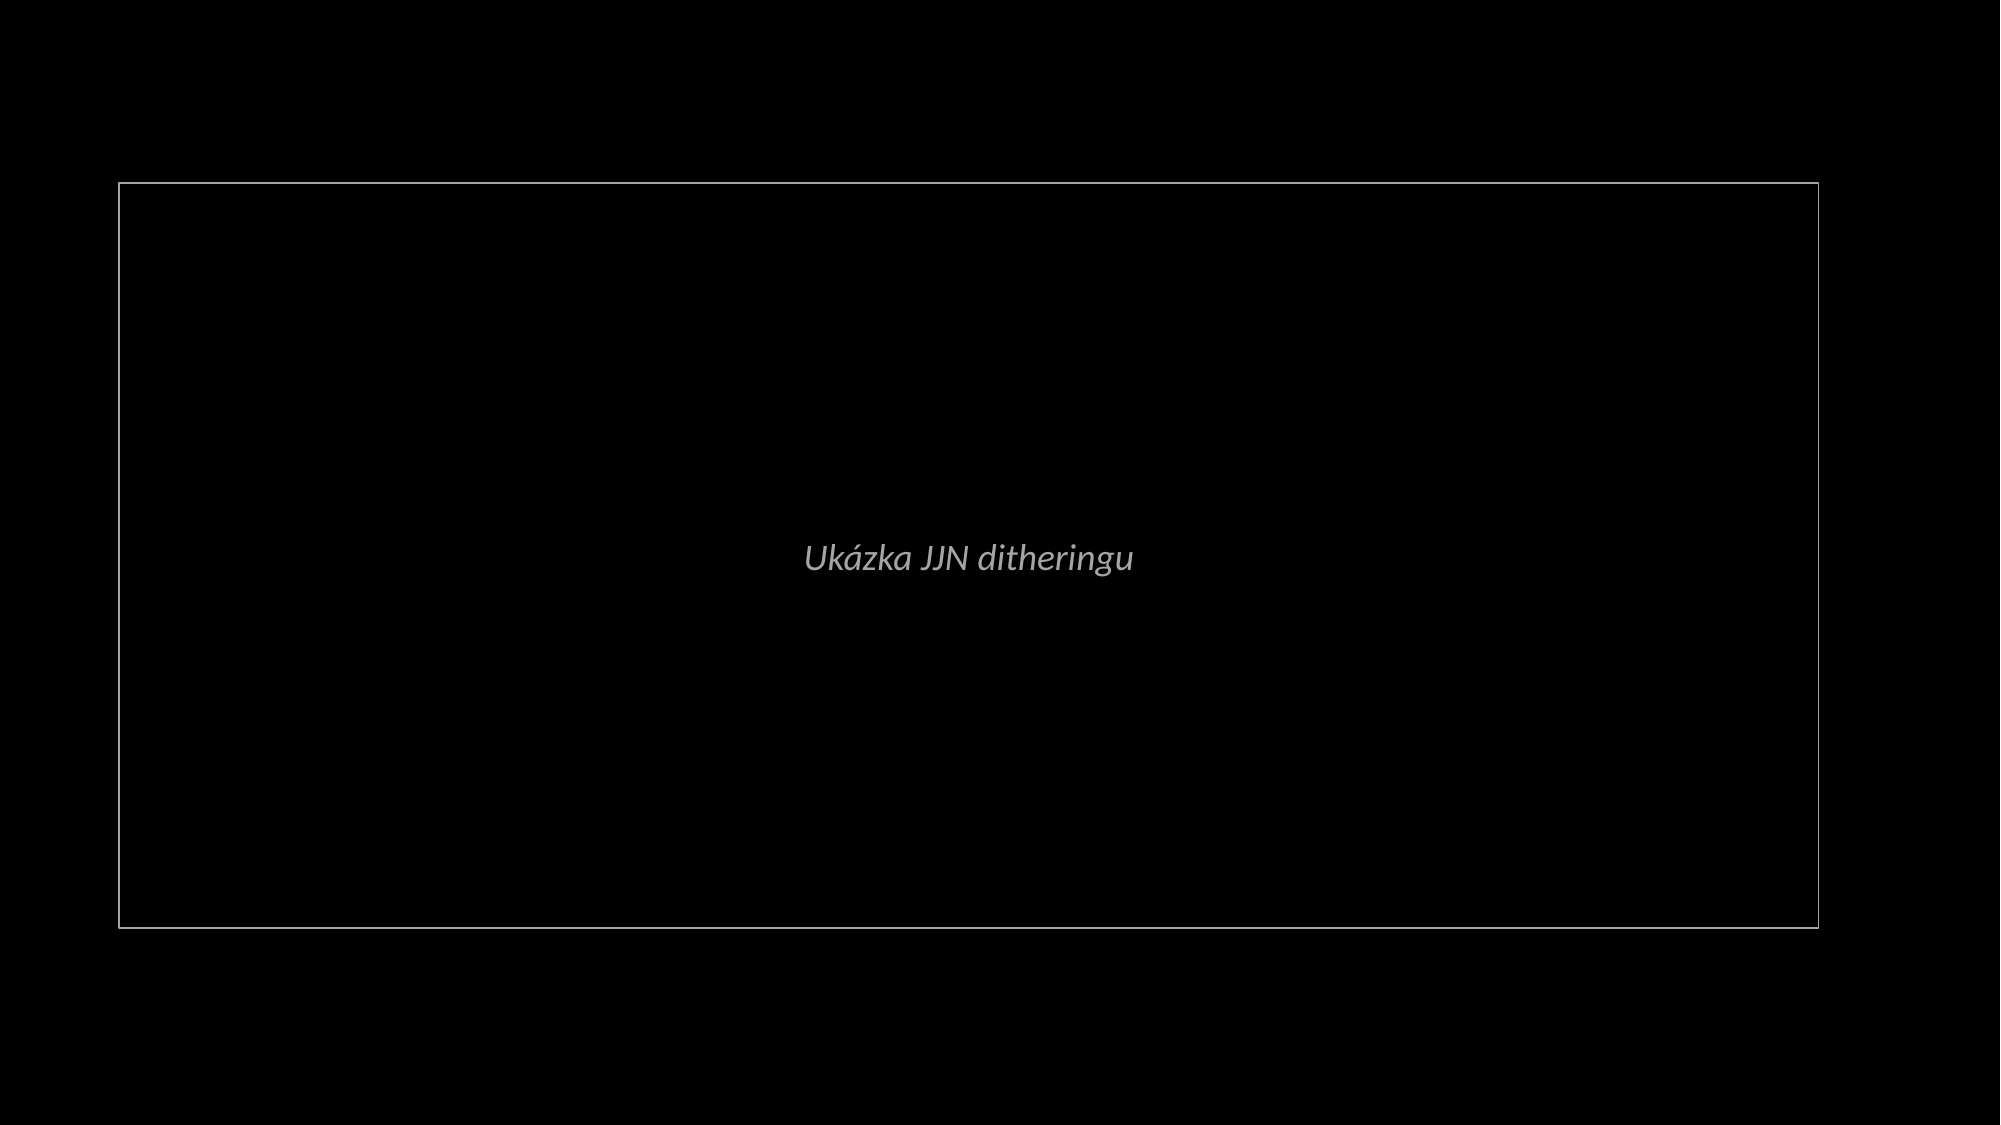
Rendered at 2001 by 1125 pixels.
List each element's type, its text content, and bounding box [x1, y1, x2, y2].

text_box Ukázka JJN ditheringu [118, 182, 1819, 929]
